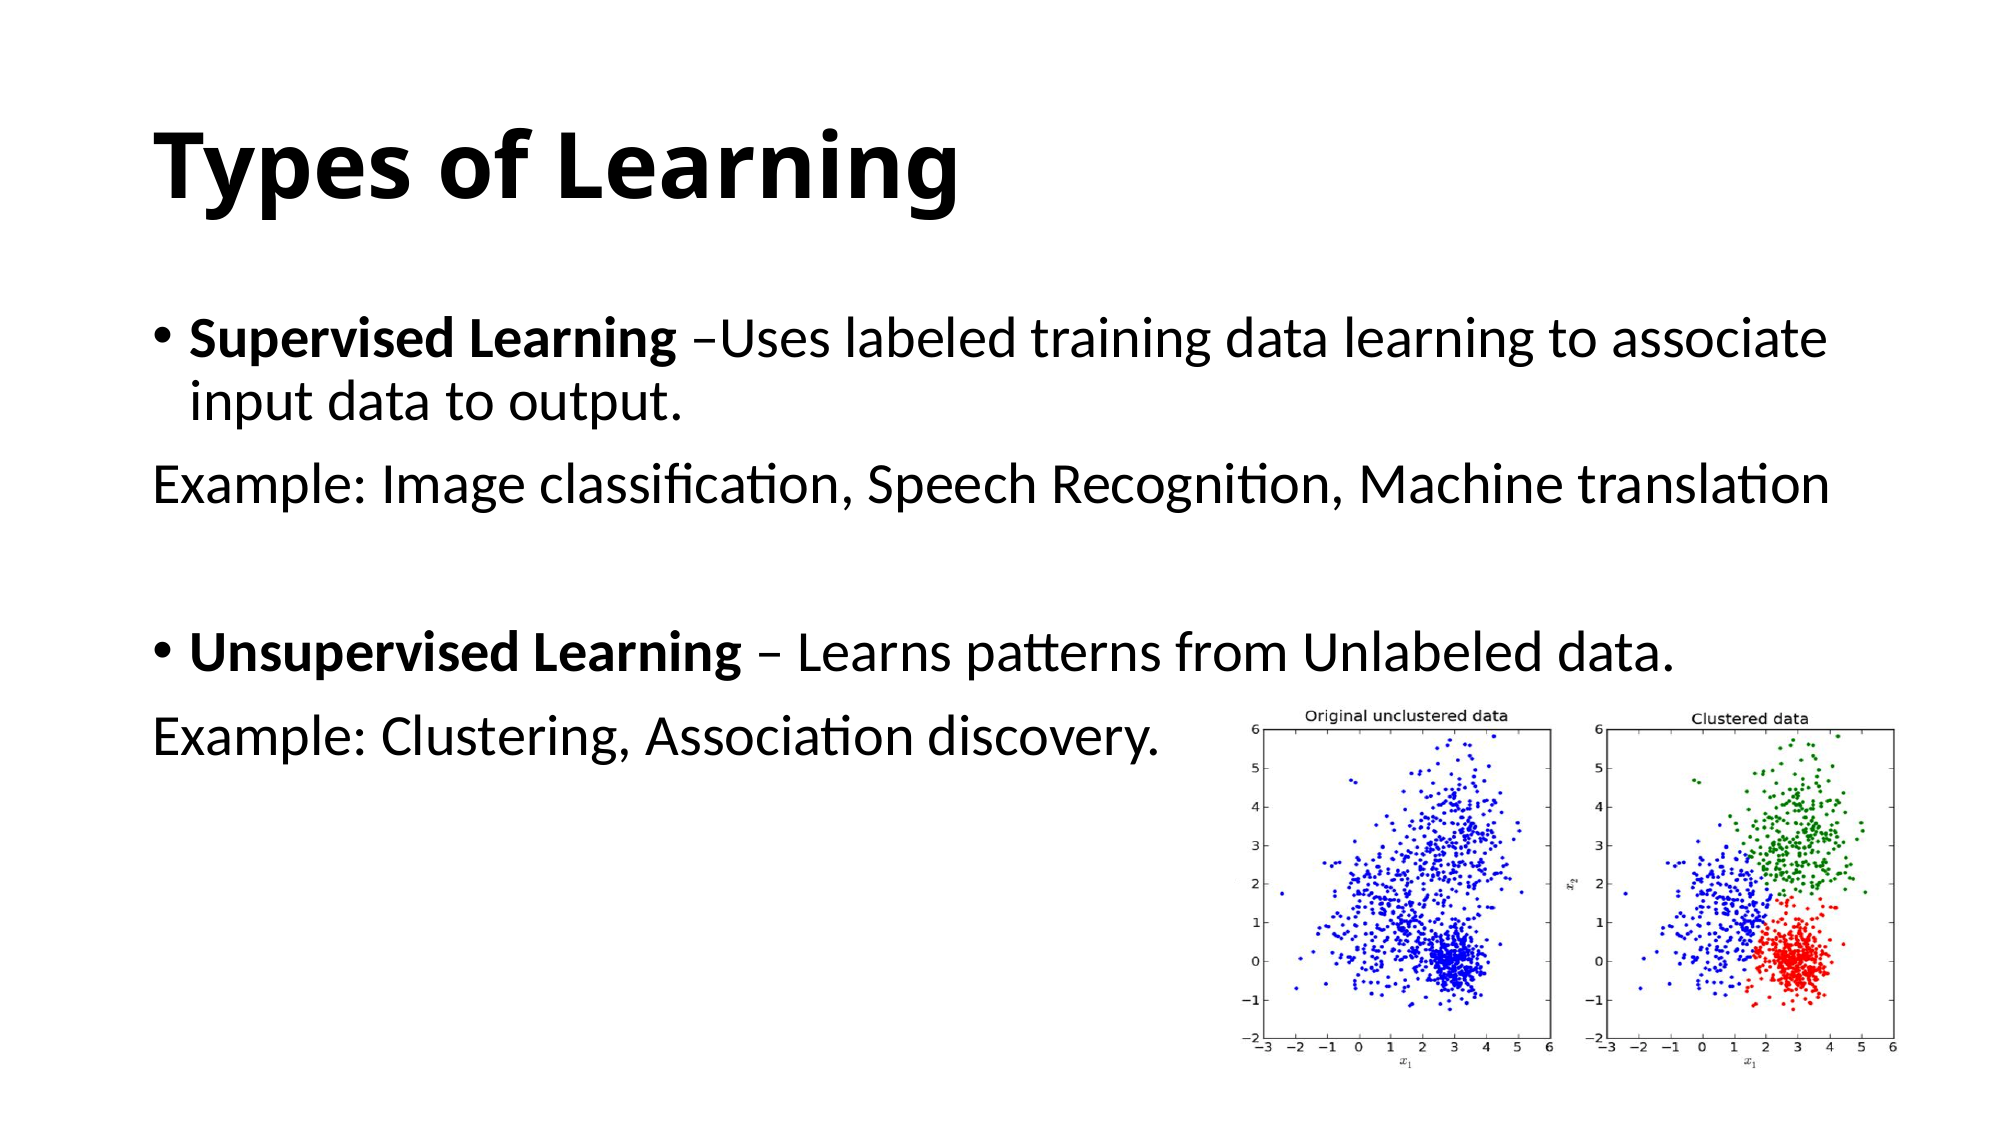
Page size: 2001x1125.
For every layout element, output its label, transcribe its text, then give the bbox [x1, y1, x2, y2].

list Supervised Learning –Uses labeled training data learning to associate input data to output. Example: Image classification, Speech Recognition, Machine translation Unsupervised Learning – Learns patterns from Unlabeled data. Example: Clustering, Association discovery. [137, 299, 1863, 1014]
title Types of Learning [137, 59, 1863, 278]
picture [1234, 698, 1914, 1072]
